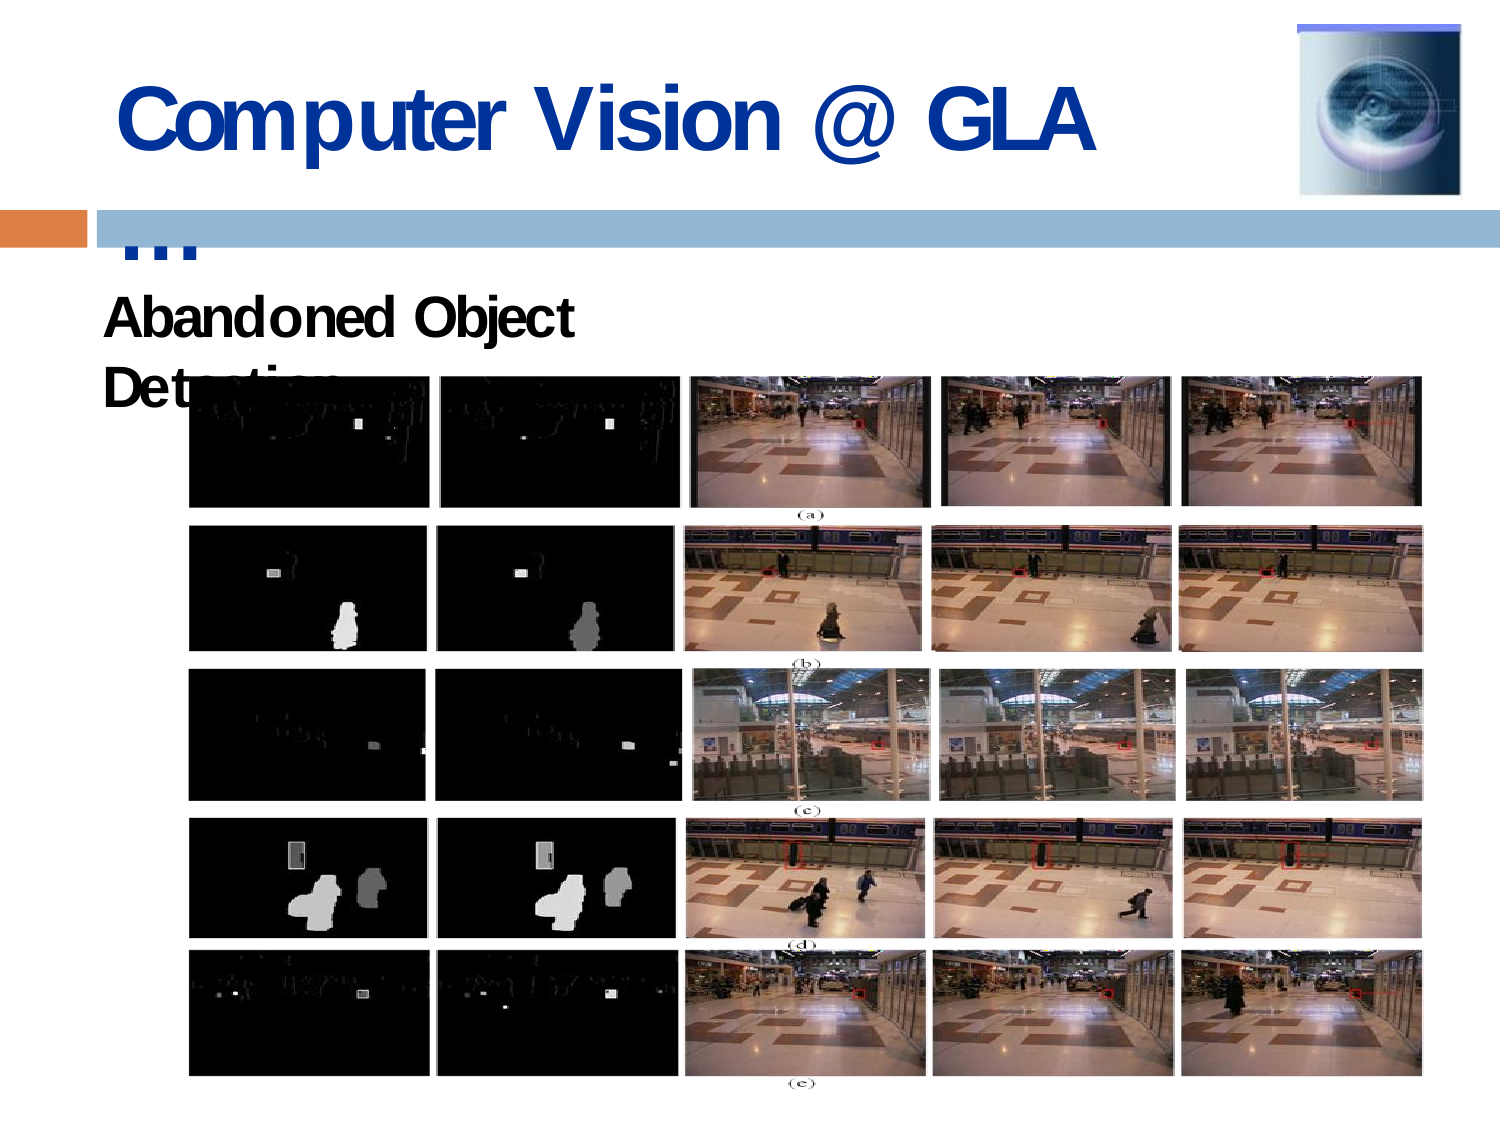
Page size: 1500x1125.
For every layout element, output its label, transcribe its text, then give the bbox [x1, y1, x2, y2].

text_box Abandoned Object Detection [100, 277, 800, 420]
picture [1296, 24, 1463, 201]
text_box Computer Vision @ GLA … [113, 56, 1173, 279]
picture [188, 376, 1424, 1091]
